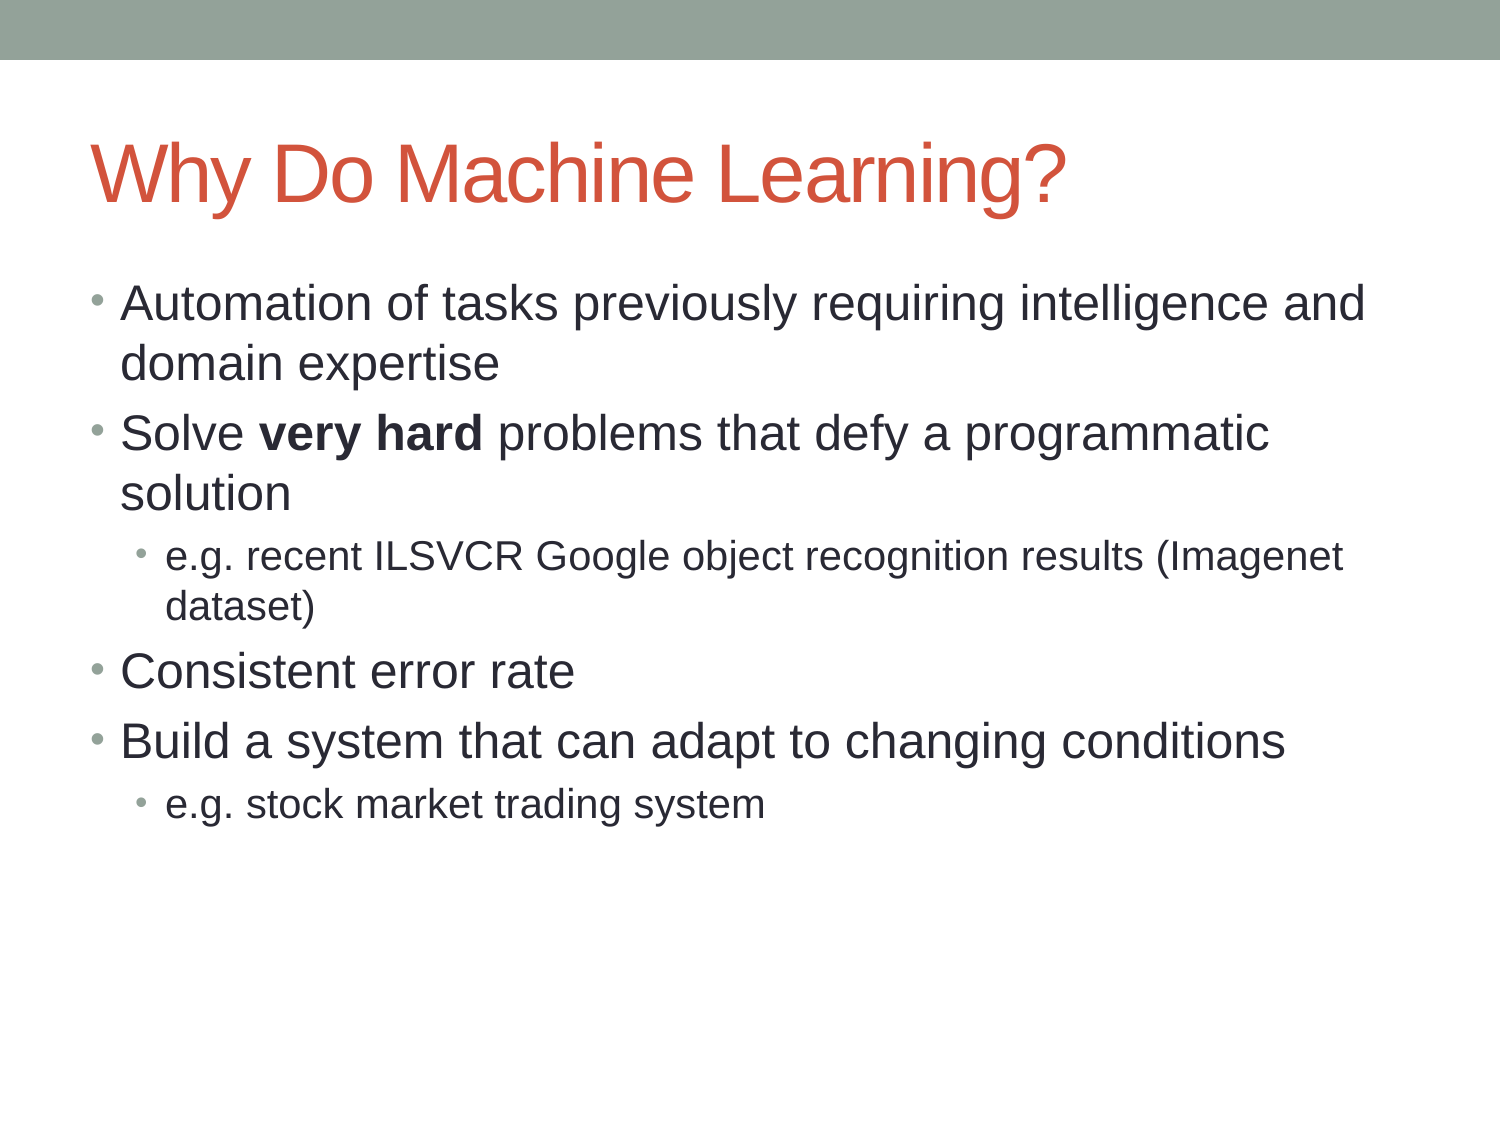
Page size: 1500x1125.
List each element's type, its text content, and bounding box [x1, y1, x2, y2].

title Why Do Machine Learning? [75, 87, 1425, 250]
list Automation of tasks previously requiring intelligence and domain expertise Solve very hard problems that defy a programmatic solution e.g. recent ILSVCR Google object recognition results (Imagenet dataset) Consistent error rate Build a system that can adapt to changing conditions e.g. stock market trading system [75, 262, 1425, 1063]
